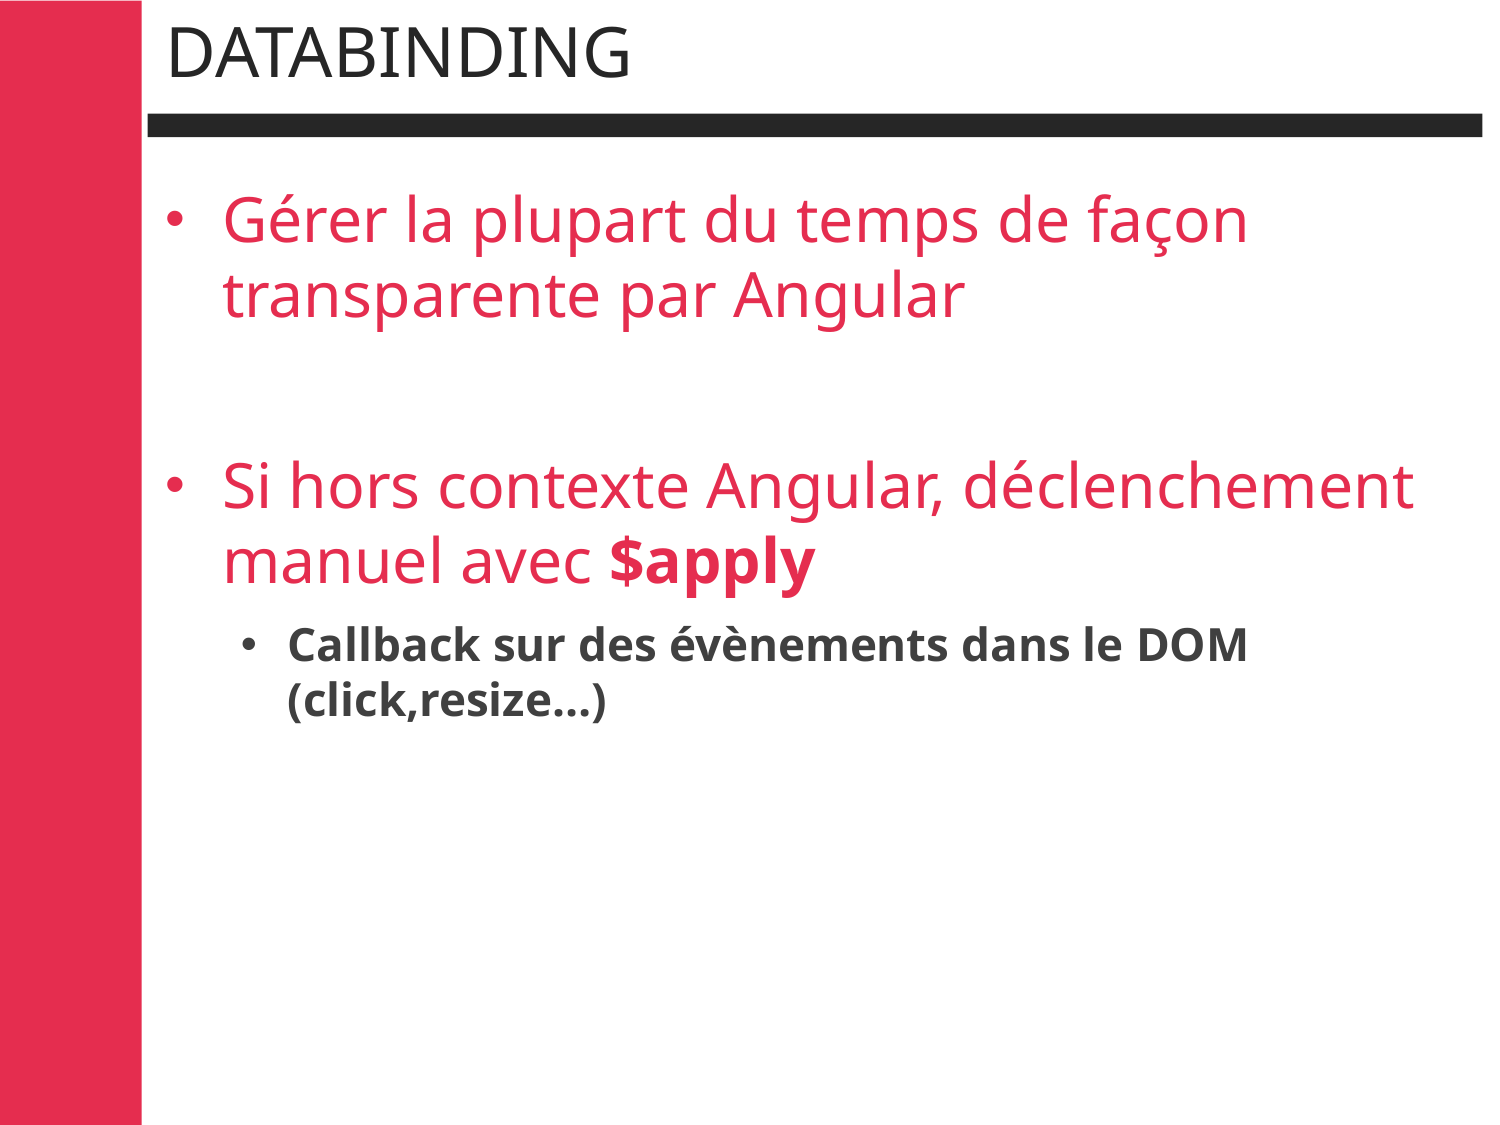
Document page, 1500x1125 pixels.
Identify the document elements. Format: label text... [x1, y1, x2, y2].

title databinding [151, 0, 1483, 99]
list Gérer la plupart du temps de façon transparente par Angular Si hors contexte Angular, déclenchement manuel avec $apply Callback sur des évènements dans le DOM (click,resize…) [151, 172, 1483, 1043]
